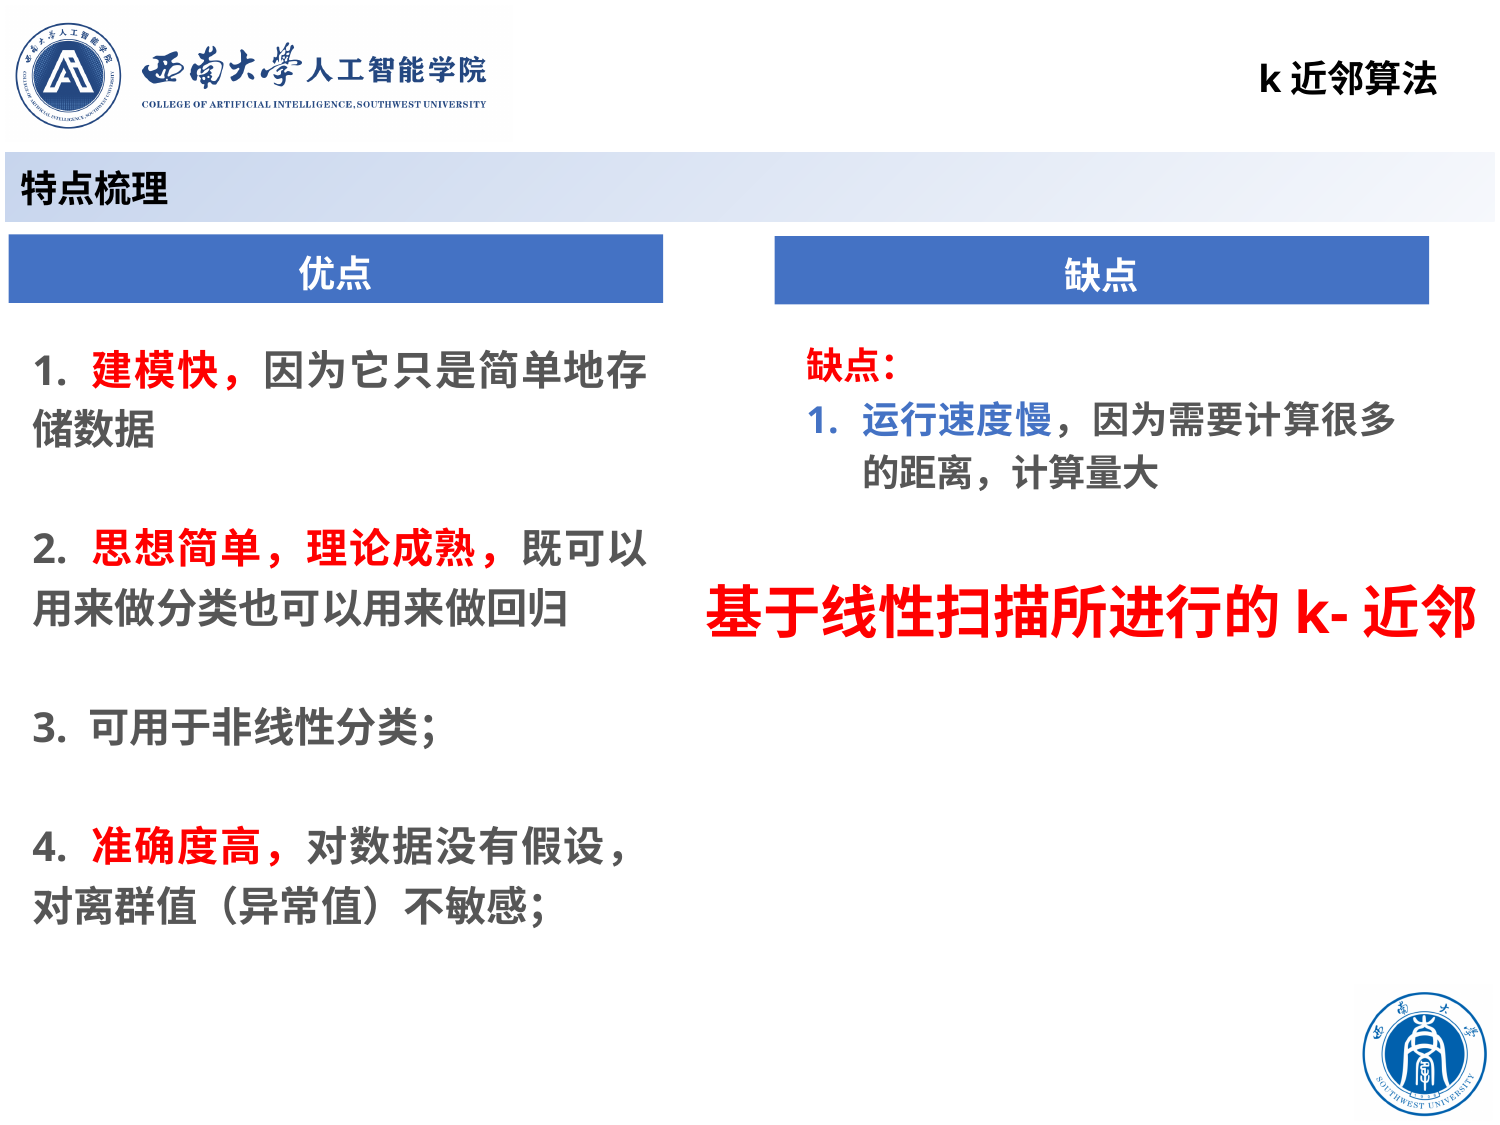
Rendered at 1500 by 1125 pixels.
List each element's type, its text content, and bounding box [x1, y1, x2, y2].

text_box k近邻算法 [1243, 47, 1465, 107]
text_box 优点 [8, 234, 664, 303]
picture [1353, 984, 1493, 1122]
text_box 缺点 [774, 236, 1430, 305]
text_box 基于线性扫描所进行的k-近邻 [690, 568, 1493, 653]
text_box 缺点： 运行速度慢，因为需要计算很多的距离，计算量大 [791, 325, 1413, 556]
text_box 1. 建模快，因为它只是简单地存储数据 2. 思想简单，理论成熟，既可以用来做分类也可以用来做回归 3. 可用于非线性分类； 4. 准确度高，对数据没有假设，对离群值（异常值）不敏感； [17, 326, 663, 997]
picture [5, 5, 513, 142]
text_box 特点梳理 [4, 152, 1496, 223]
